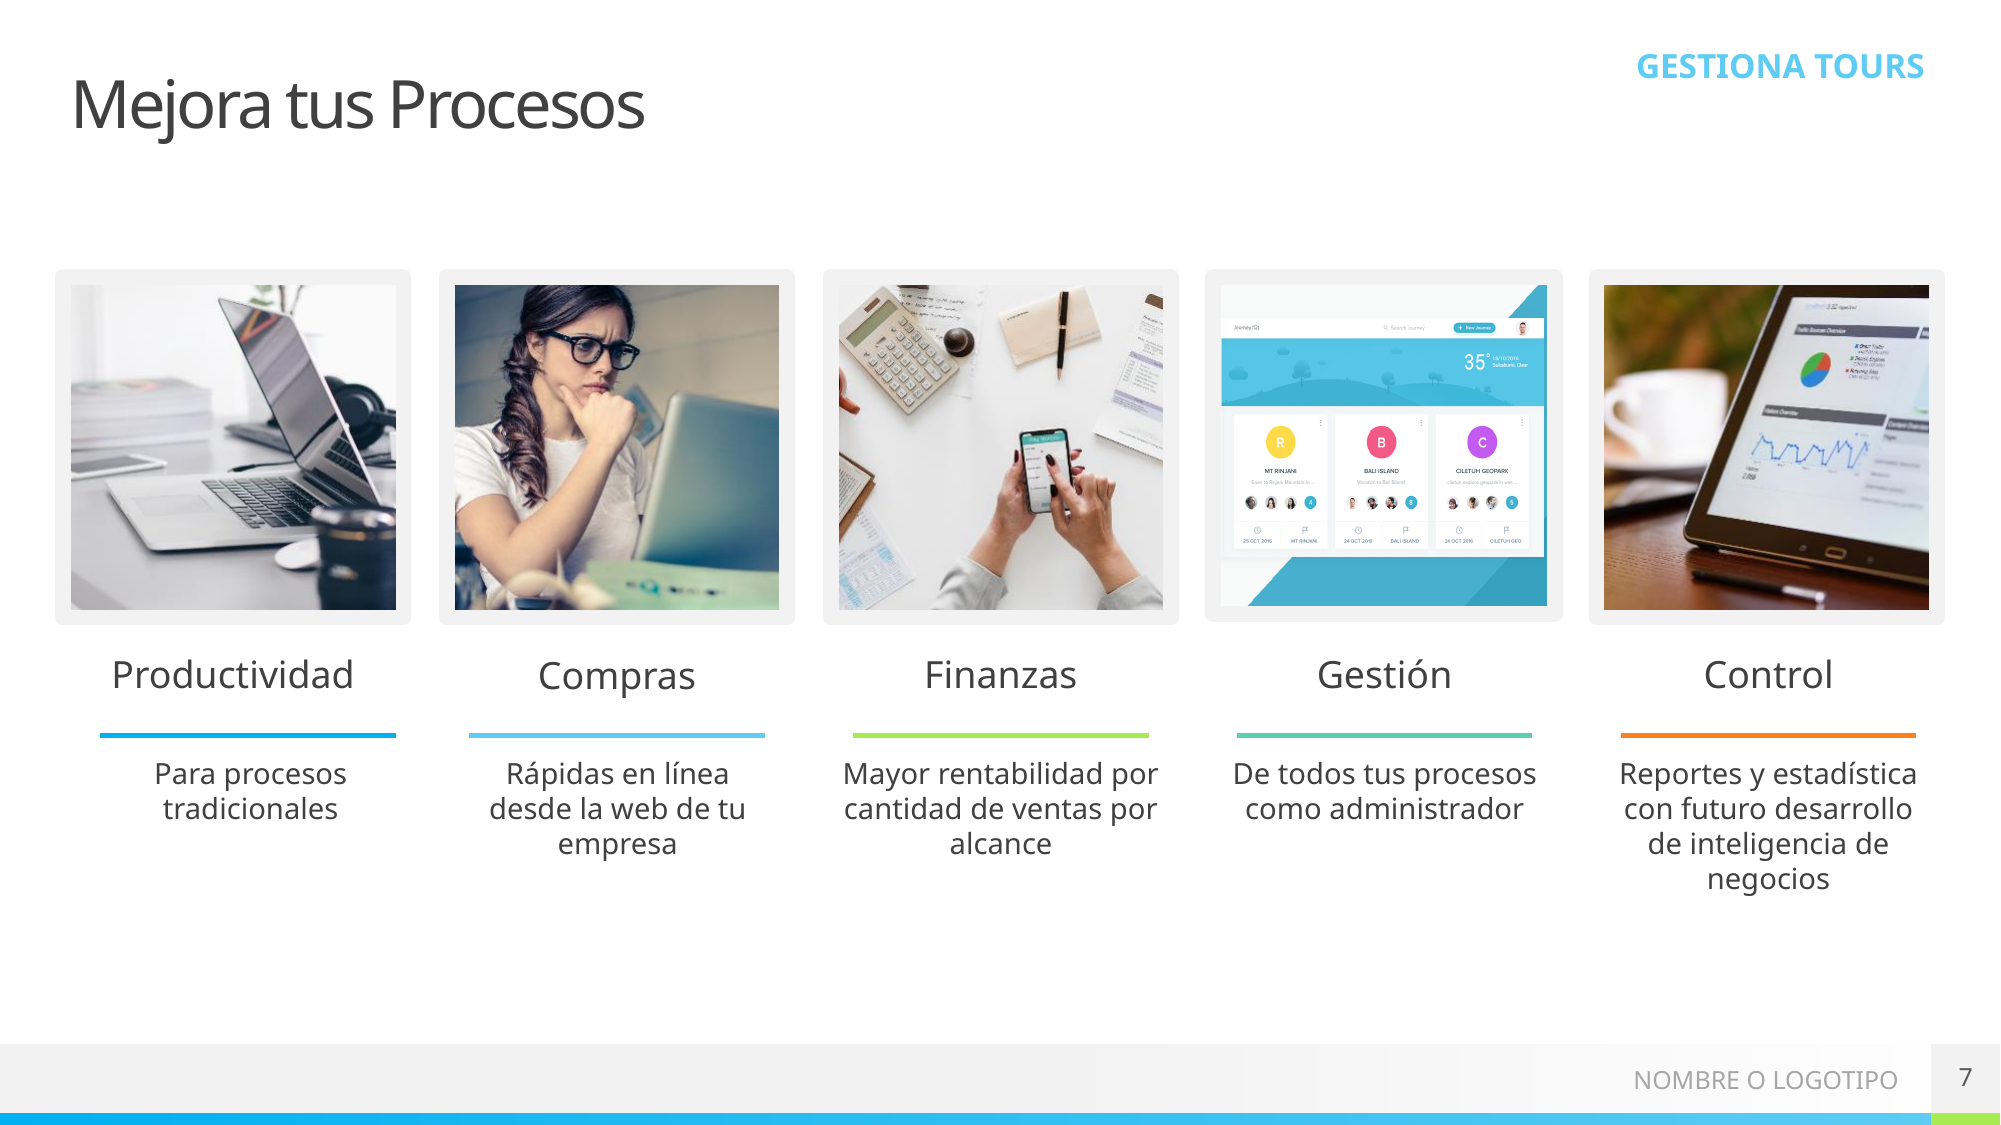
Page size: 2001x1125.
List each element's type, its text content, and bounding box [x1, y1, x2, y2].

picture [1604, 284, 1930, 610]
list Compras [420, 651, 814, 723]
text_box GESTIONA TOURS [1621, 42, 1940, 94]
list Rápidas en línea desde la web de tu empresa [484, 755, 752, 874]
list Para procesos tradicionales [128, 755, 374, 874]
list Productividad [70, 651, 396, 711]
title Mejora tus Procesos [70, 70, 1932, 142]
list Finanzas [838, 651, 1164, 711]
list Gestión [1222, 651, 1548, 711]
list Reportes y estadística con futuro desarrollo de inteligencia de negocios [1606, 755, 1932, 874]
picture [838, 284, 1164, 610]
picture [70, 284, 396, 610]
slide_number 7 [1931, 1044, 2000, 1114]
picture [454, 284, 780, 610]
list De todos tus procesos como administrador [1222, 755, 1548, 874]
list Control [1606, 651, 1932, 711]
picture [1220, 284, 1548, 607]
list Mayor rentabilidad por cantidad de ventas por alcance [838, 755, 1164, 874]
